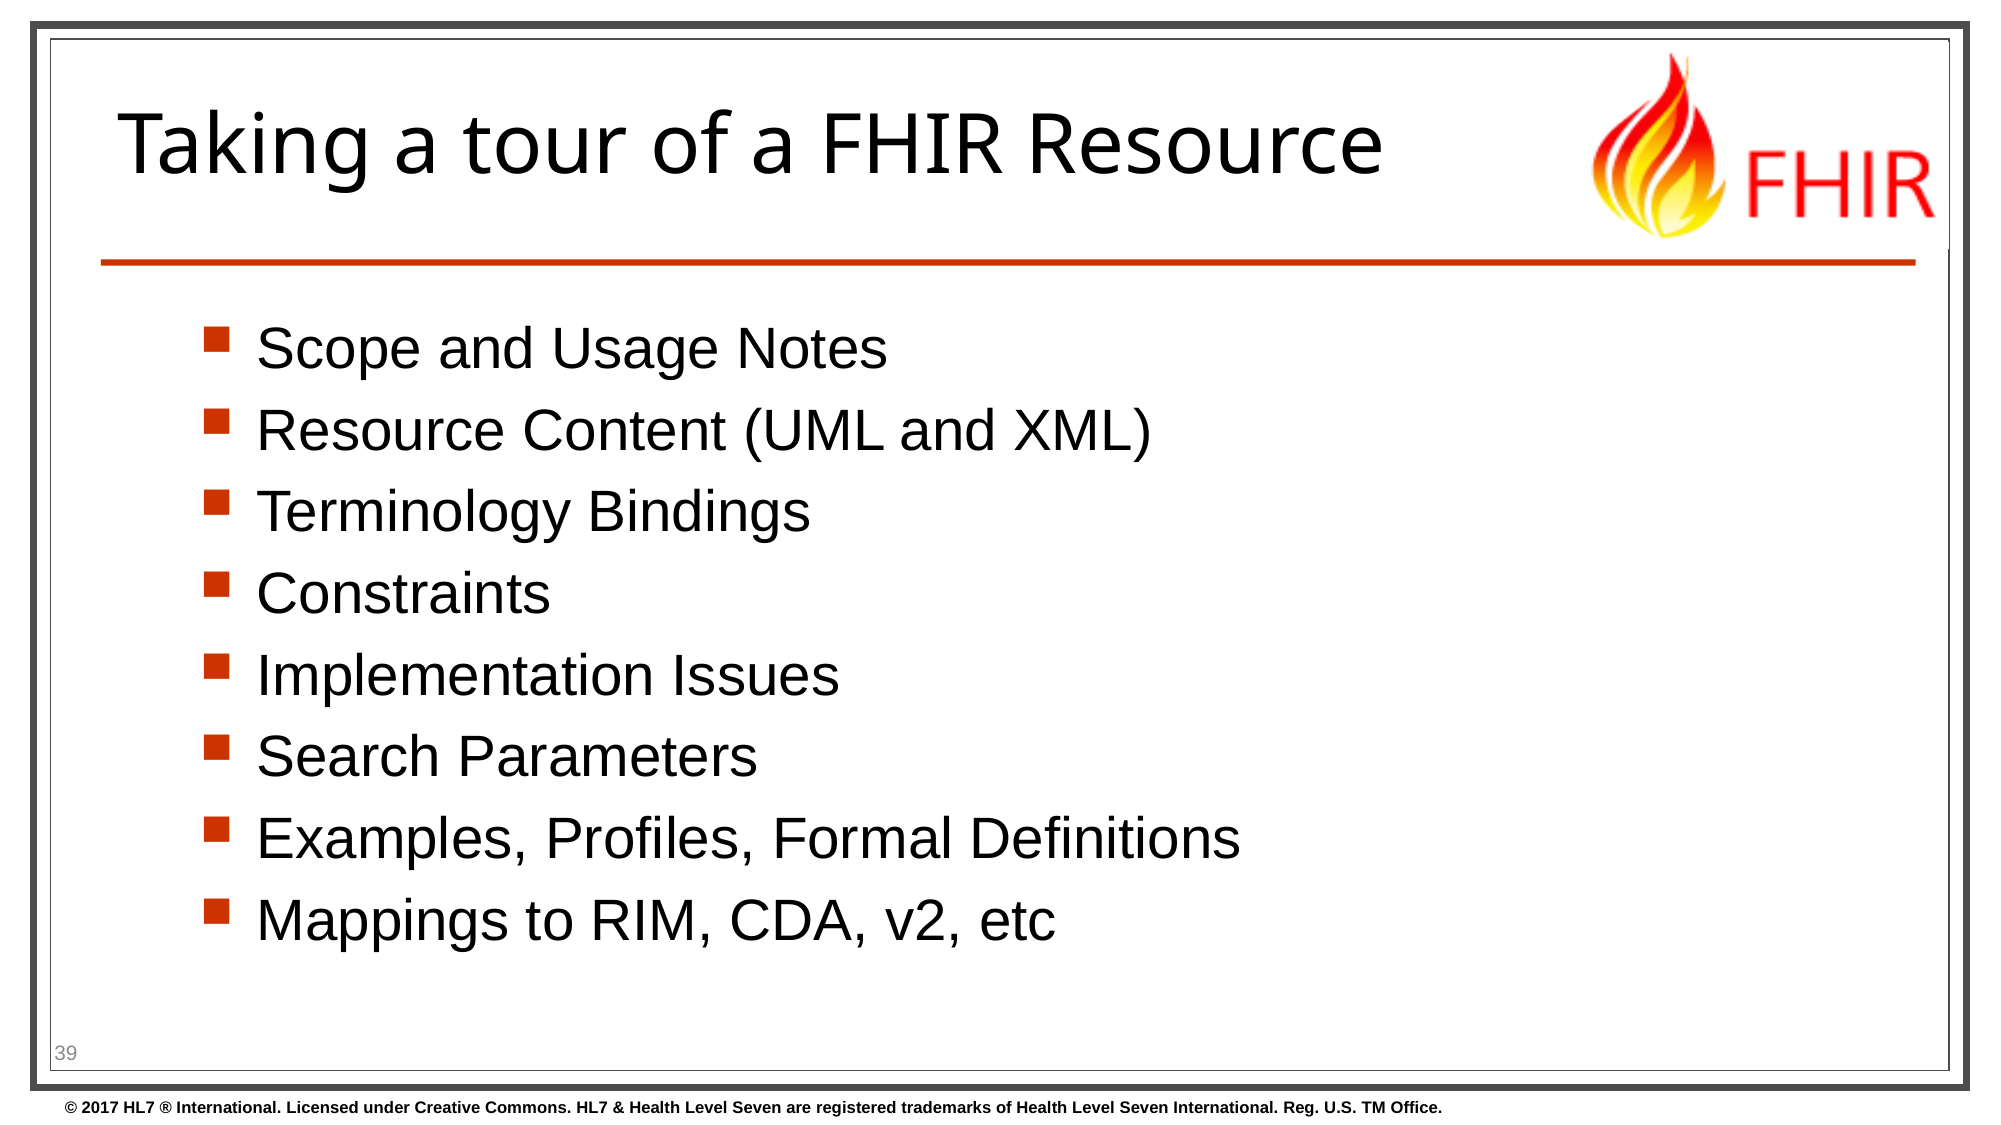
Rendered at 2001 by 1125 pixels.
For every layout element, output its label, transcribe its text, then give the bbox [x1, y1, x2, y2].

picture [1578, 42, 1949, 249]
slide_number 39 [39, 1034, 197, 1071]
list Scope and Usage Notes Resource Content (UML and XML) Terminology Bindings Constraints Implementation Issues Search Parameters Examples, Profiles, Formal Definitions Mappings to RIM, CDA, v2, etc [185, 302, 1461, 1086]
title Taking a tour of a FHIR Resource [102, 54, 1544, 244]
